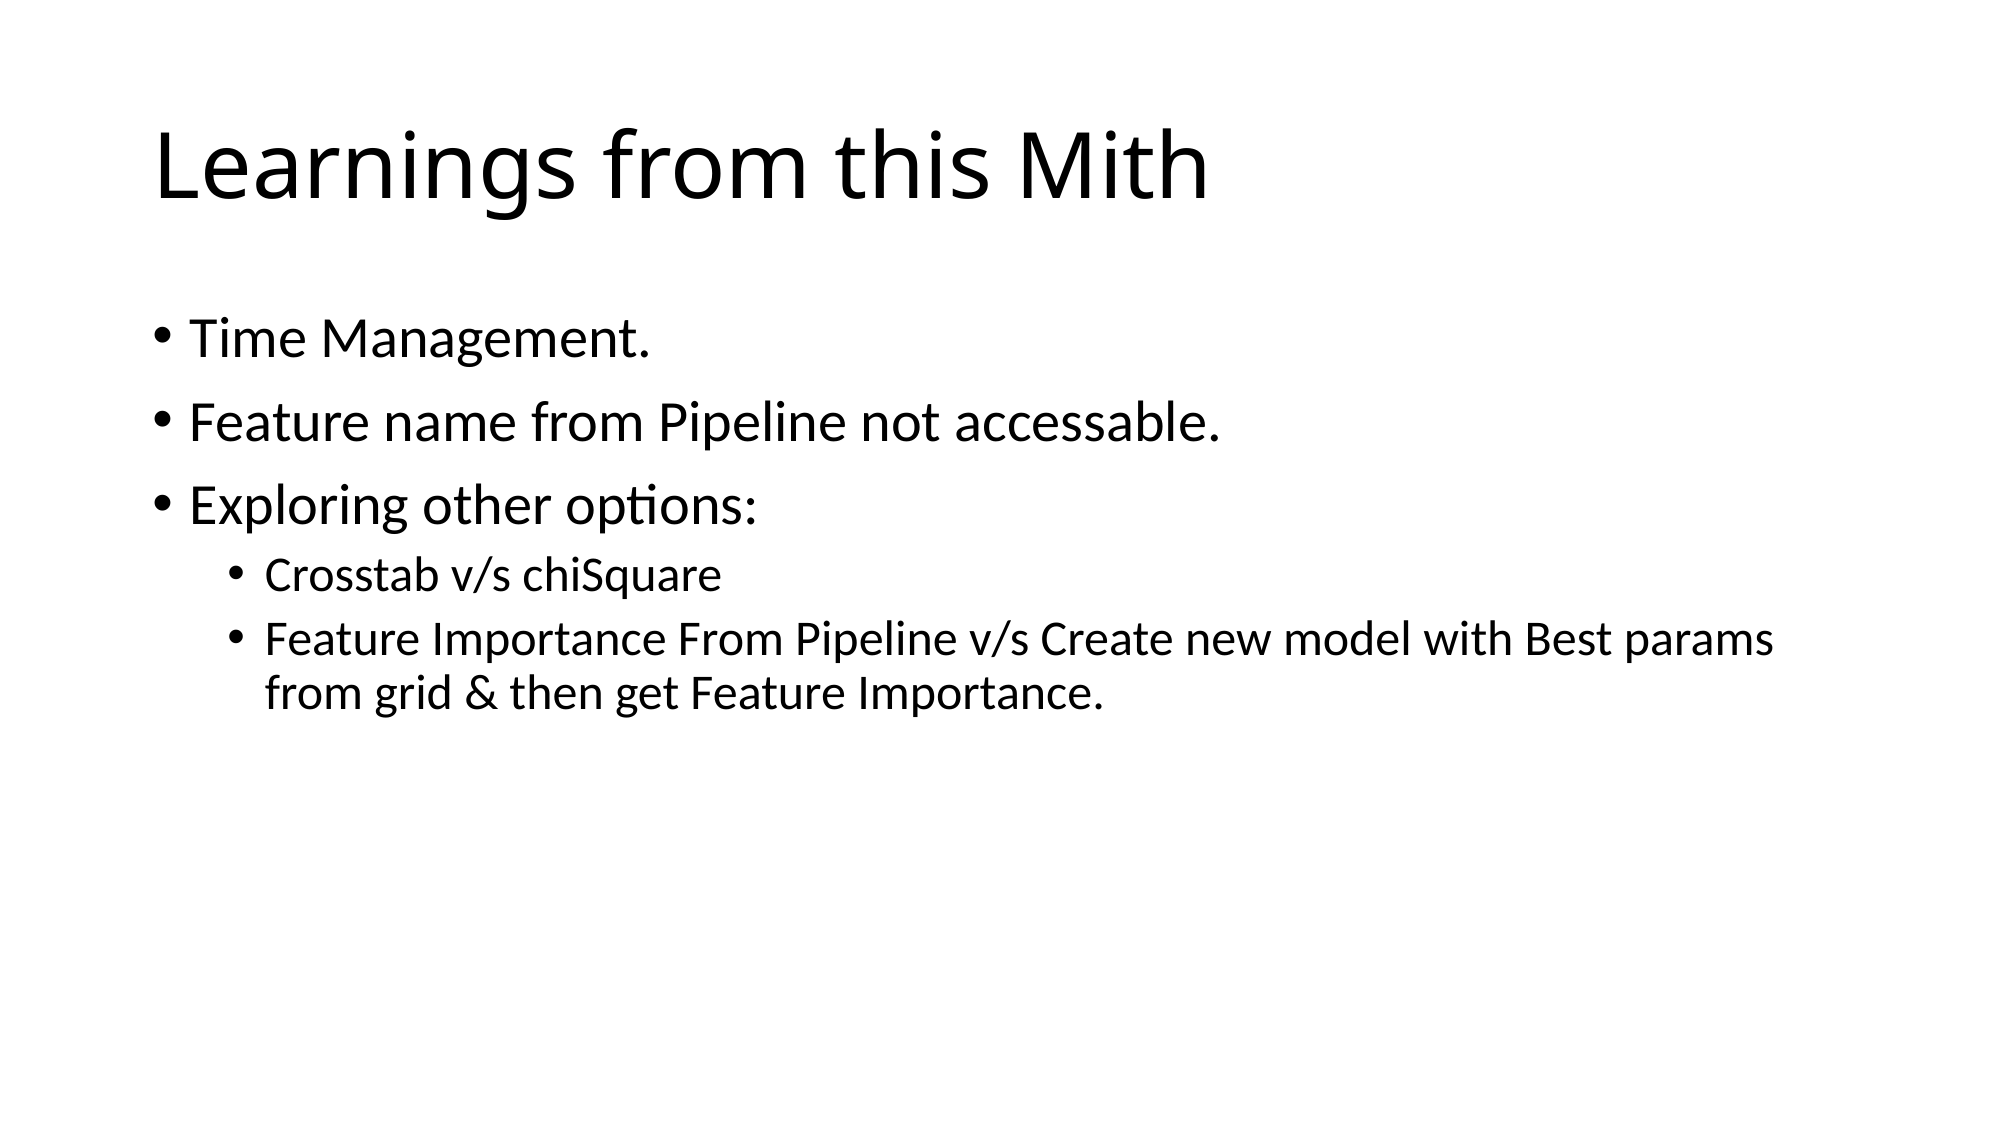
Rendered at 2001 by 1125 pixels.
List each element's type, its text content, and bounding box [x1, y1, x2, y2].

list Time Management. Feature name from Pipeline not accessable. Exploring other options: Crosstab v/s chiSquare Feature Importance From Pipeline v/s Create new model with Best params from grid & then get Feature Importance. [137, 299, 1863, 1014]
title Learnings from this Mith [137, 59, 1863, 278]
